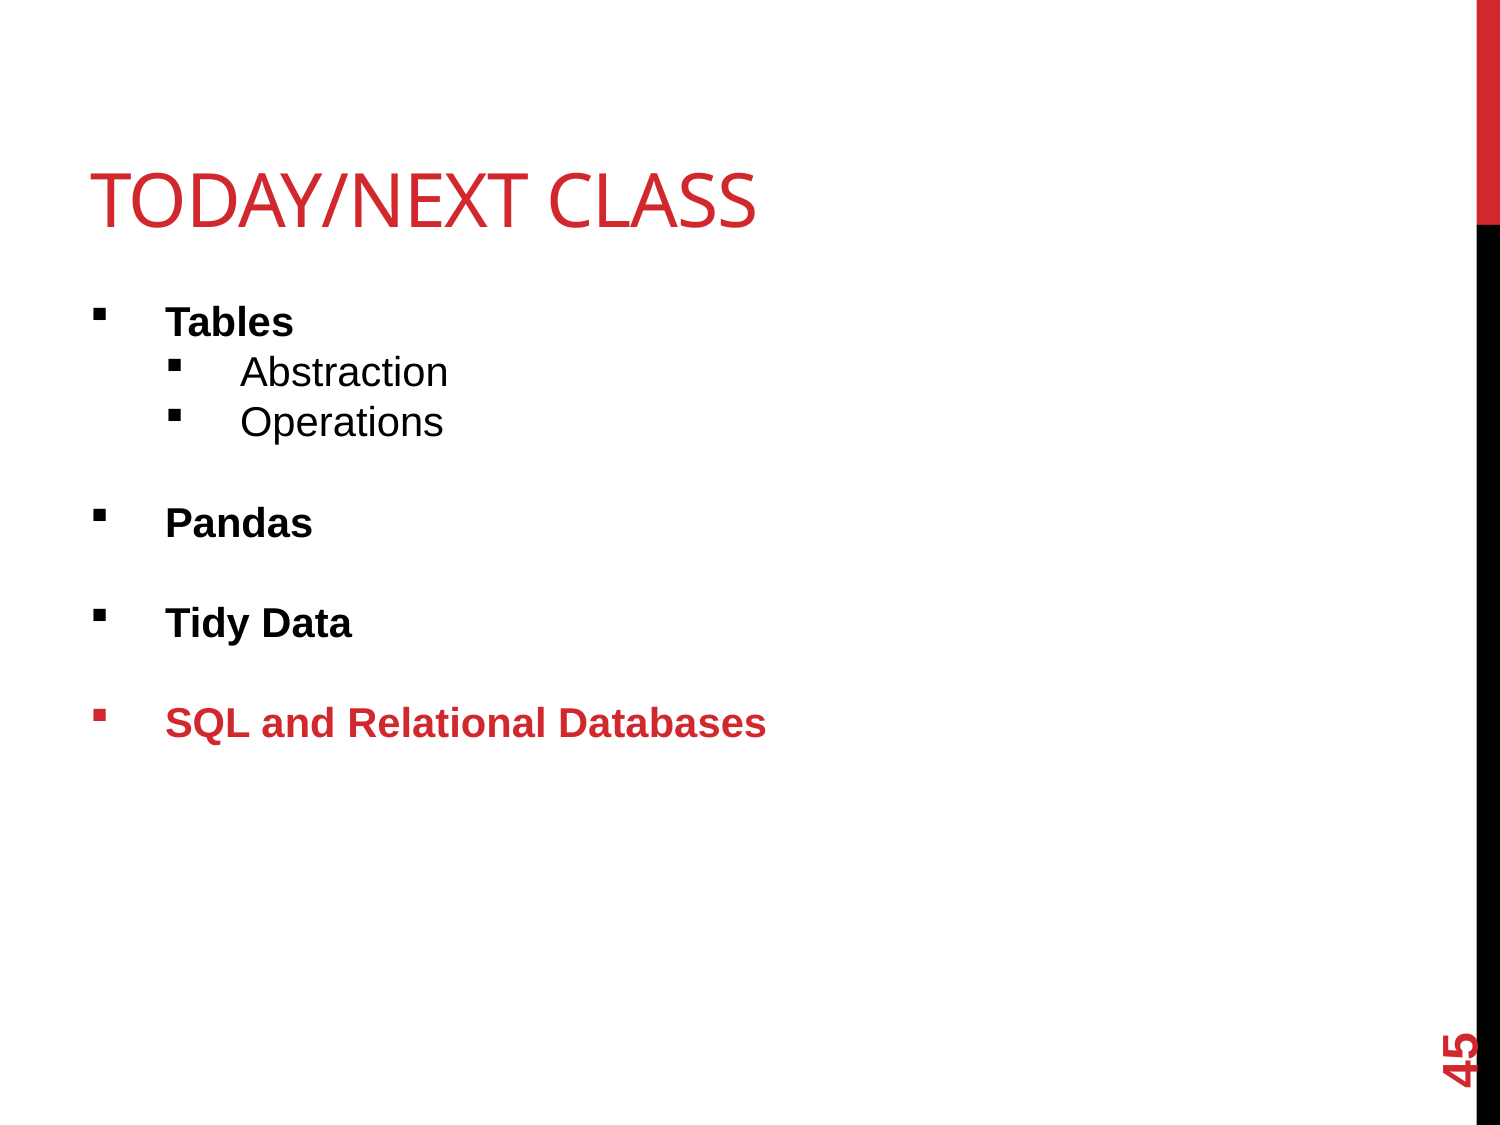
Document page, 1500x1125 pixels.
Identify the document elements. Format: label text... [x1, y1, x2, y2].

title Today/Next Class [75, 25, 1269, 250]
slide_number 45 [1427, 887, 1488, 1104]
list Tables Abstraction Operations Pandas Tidy Data SQL and Relational Databases [75, 287, 1358, 1125]
